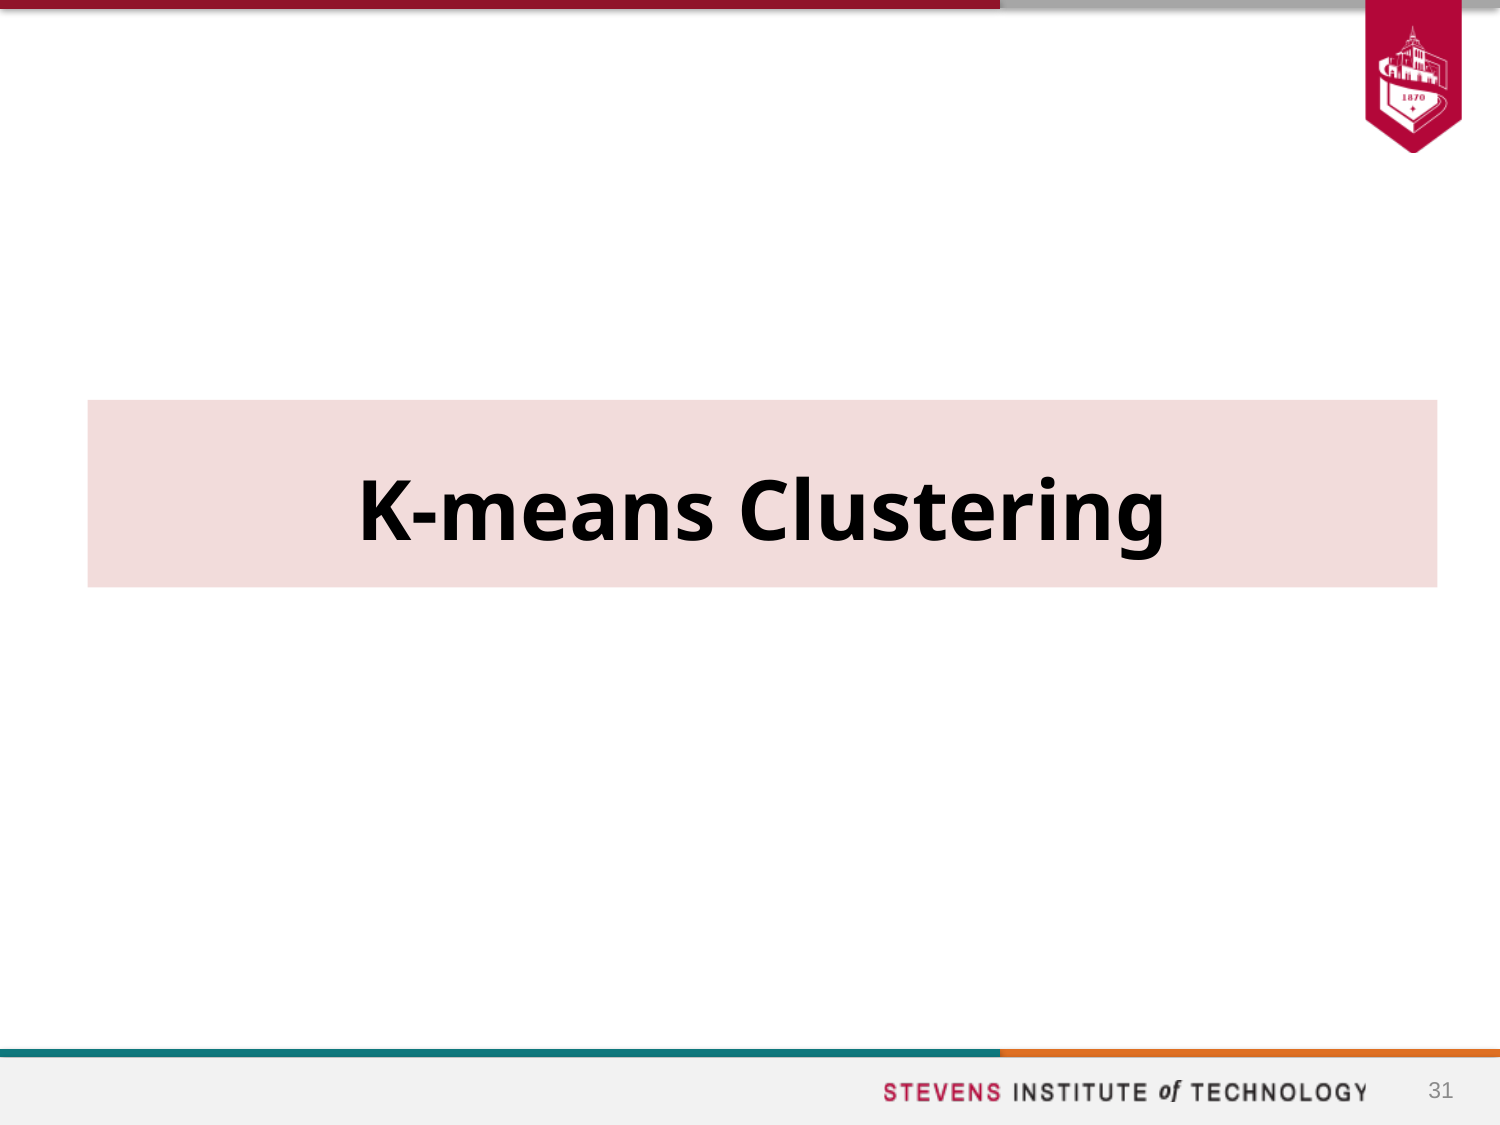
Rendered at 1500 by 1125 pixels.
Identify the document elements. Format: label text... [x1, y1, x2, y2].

title K-means Clustering [87, 399, 1438, 588]
slide_number 31 [1401, 1059, 1481, 1120]
